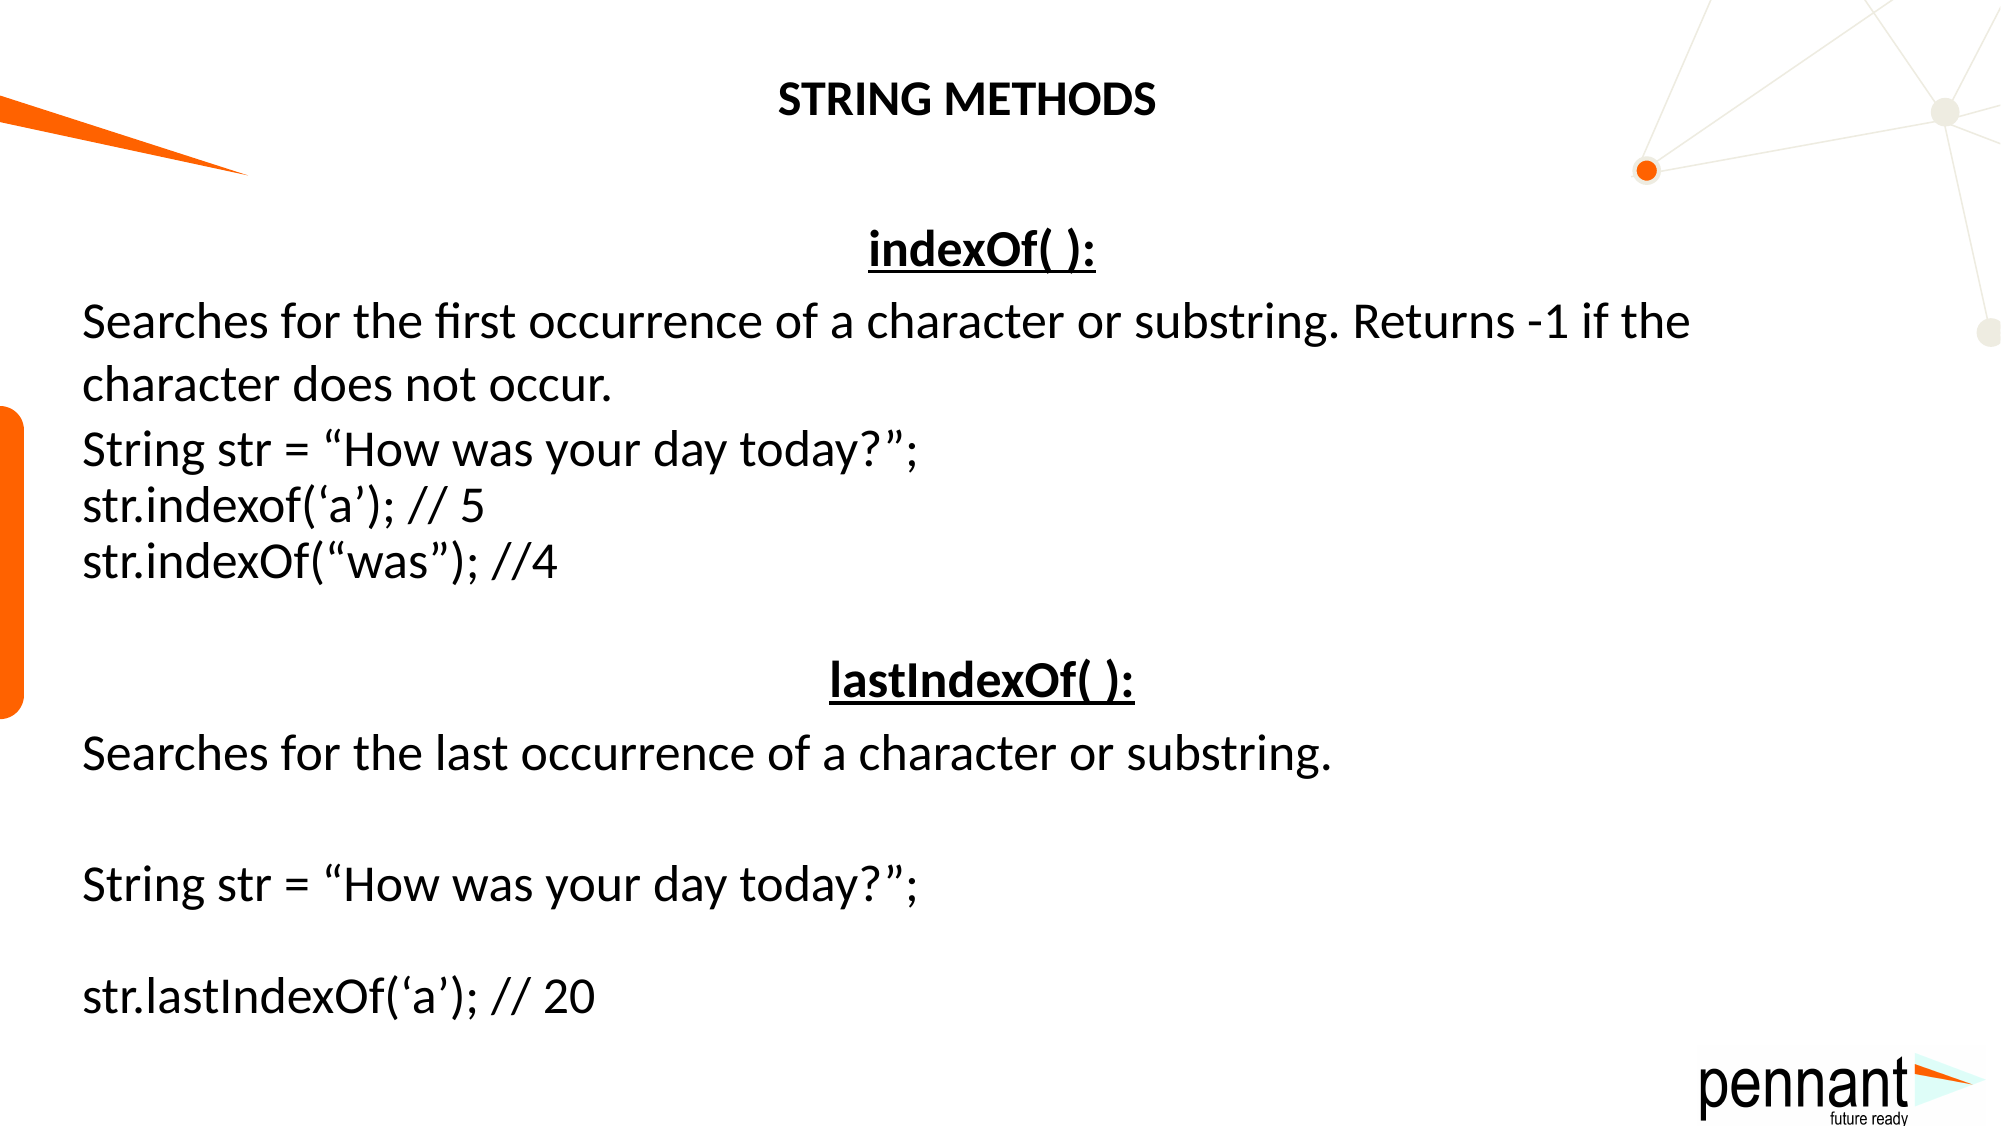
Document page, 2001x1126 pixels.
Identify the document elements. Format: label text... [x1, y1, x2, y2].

picture [1697, 1045, 1986, 1126]
title STRING METHODS [67, 45, 1868, 146]
list indexOf( ): Searches for the first occurrence of a character or substring. Returns -1 if the character does not occur. String str = “How was your day today?”; str.indexof(‘a’); // 5 str.indexOf(“was”); //4 lastIndexOf( ): Searches for the last occurrence of a character or substring. String str = “How was your day today?”; str.lastIndexOf(‘a’); // 20 [67, 207, 1898, 1036]
